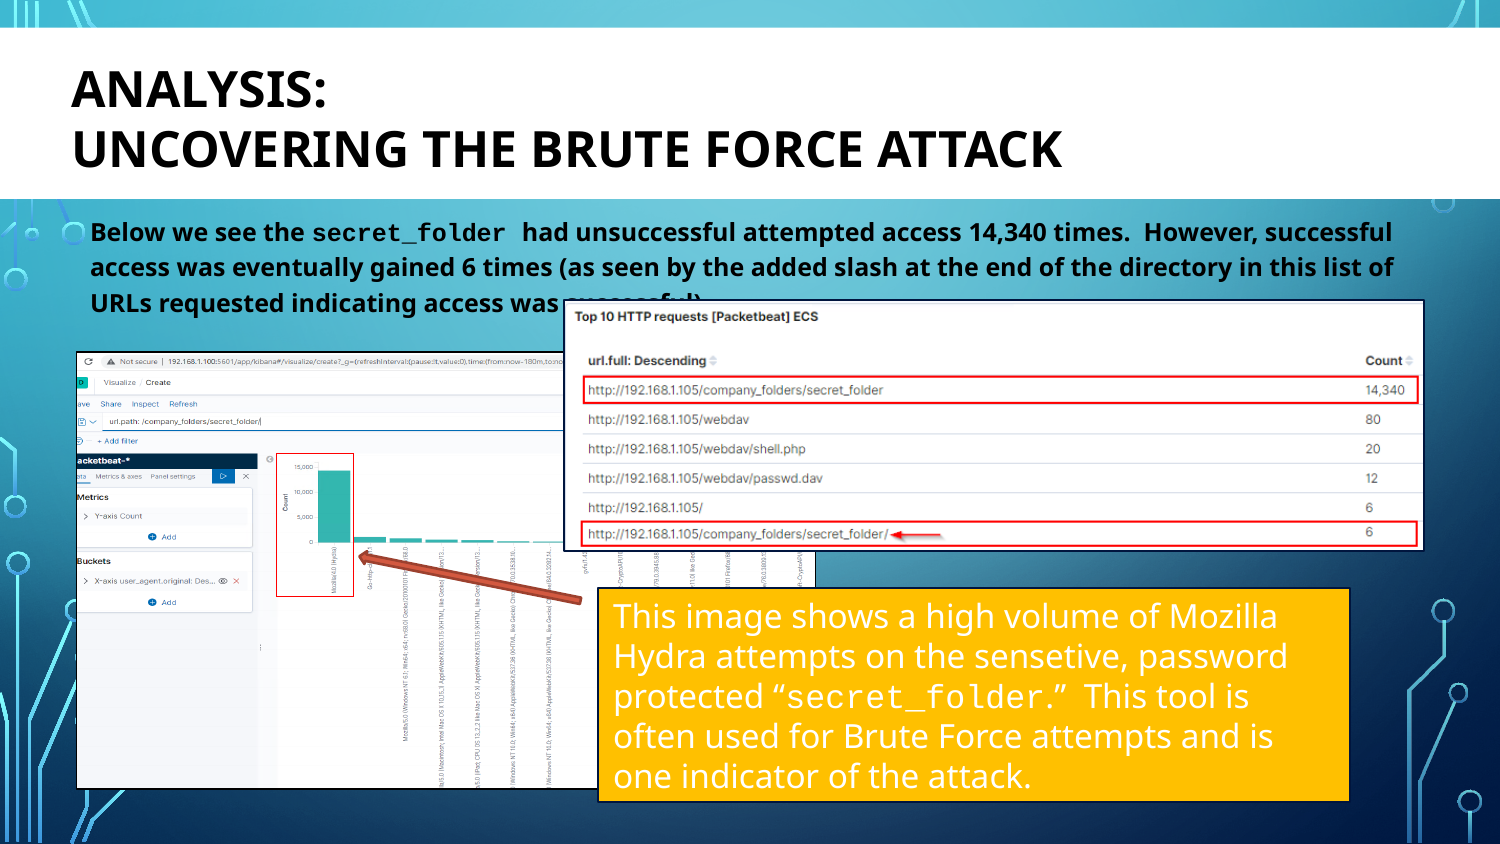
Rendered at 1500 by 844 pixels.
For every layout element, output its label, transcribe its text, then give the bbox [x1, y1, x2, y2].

picture [76, 300, 1424, 789]
list Below we see the secret_folder had unsuccessful attempted access 14,340 times. However, successful access was eventually gained 6 times (as seen by the added slash at the end of the directory in this list of URLs requested indicating access was successful) [0, 210, 1497, 844]
text_box ANALYSIS: UNCOVERING THE BRUTE FORCE ATTACK [0, 27, 1500, 199]
text_box This image shows a high volume of Mozilla Hydra attempts on the sensetive, password protected “secret_folder.” This tool is often used for Brute Force attempts and is one indicator of the attack. [598, 587, 1350, 803]
